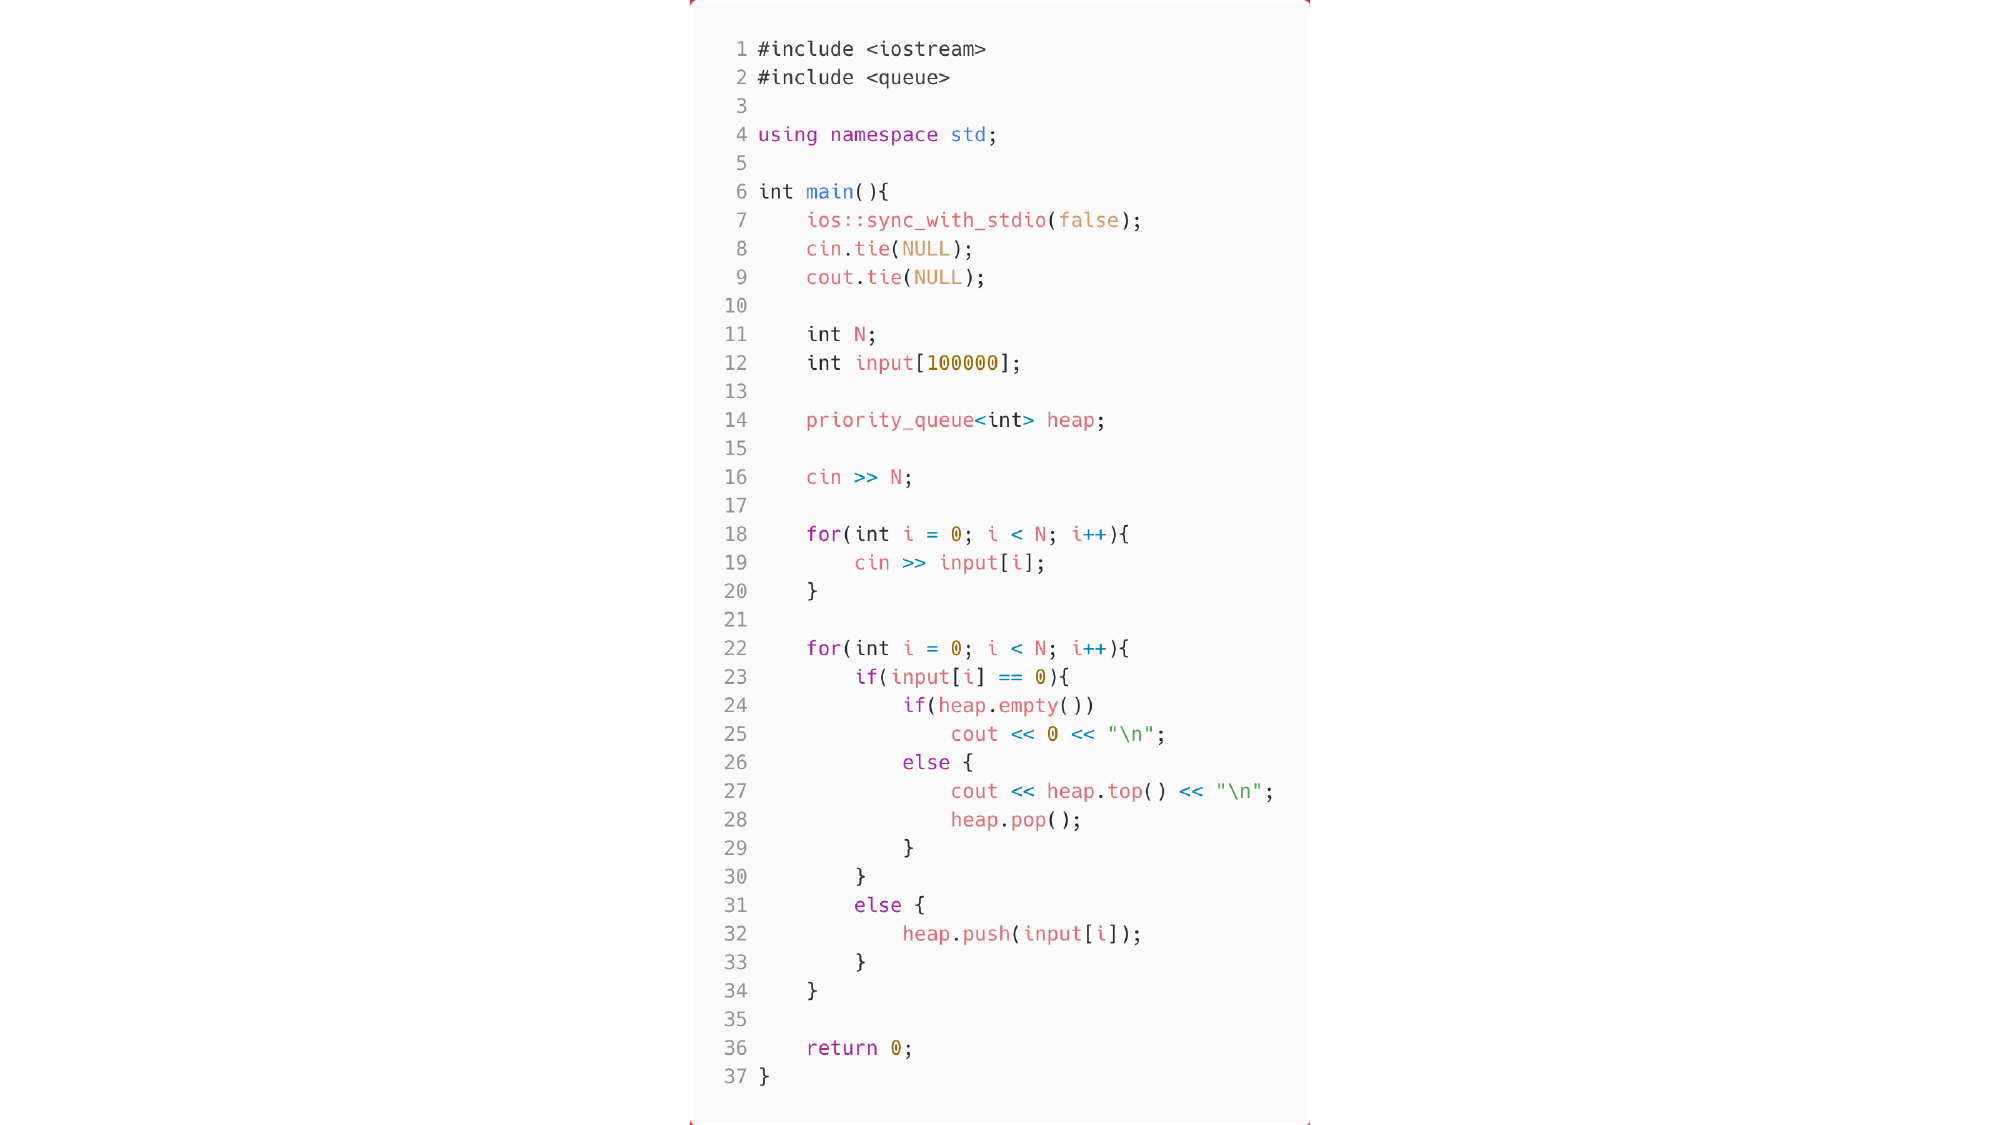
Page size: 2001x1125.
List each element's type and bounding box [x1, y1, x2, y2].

picture [690, 0, 1310, 1125]
